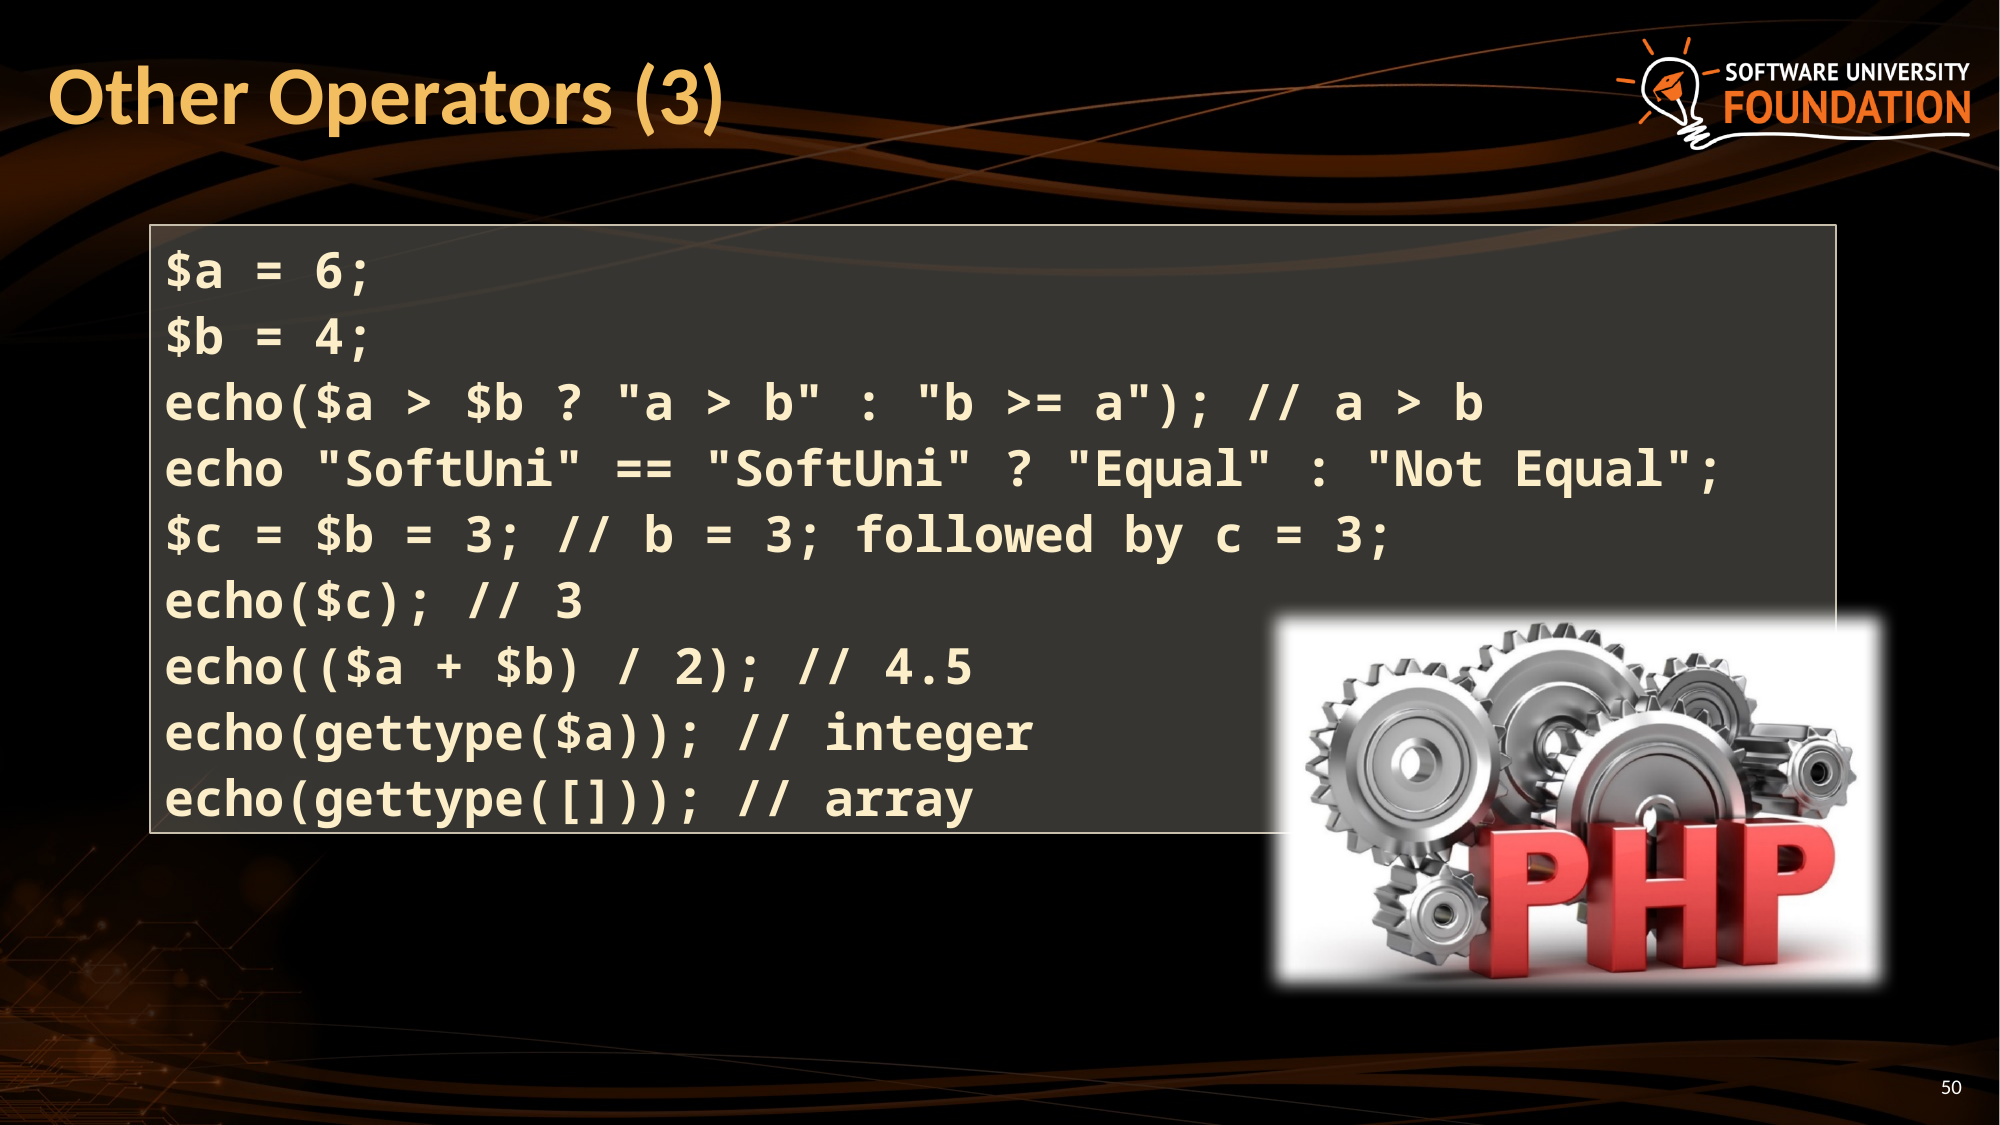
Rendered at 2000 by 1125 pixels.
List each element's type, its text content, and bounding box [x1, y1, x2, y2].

title Other Operators (3) [30, 6, 1602, 189]
slide_number 50 [1897, 1070, 1968, 1103]
picture [0, 0, 2000, 1125]
text_box $a = 6; $b = 4; echo($a > $b ? "a > b" : "b >= a"); // a > b echo "SoftUni" == "SoftUni" ? "Equal" : "Not Equal"; $c = $b = 3; // b = 3; followed by c = 3; echo($c); // 3 echo(($a + $b) / 2); // 4.5 echo(gettype($a)); // integer echo(gettype([])); // array [149, 224, 1836, 834]
